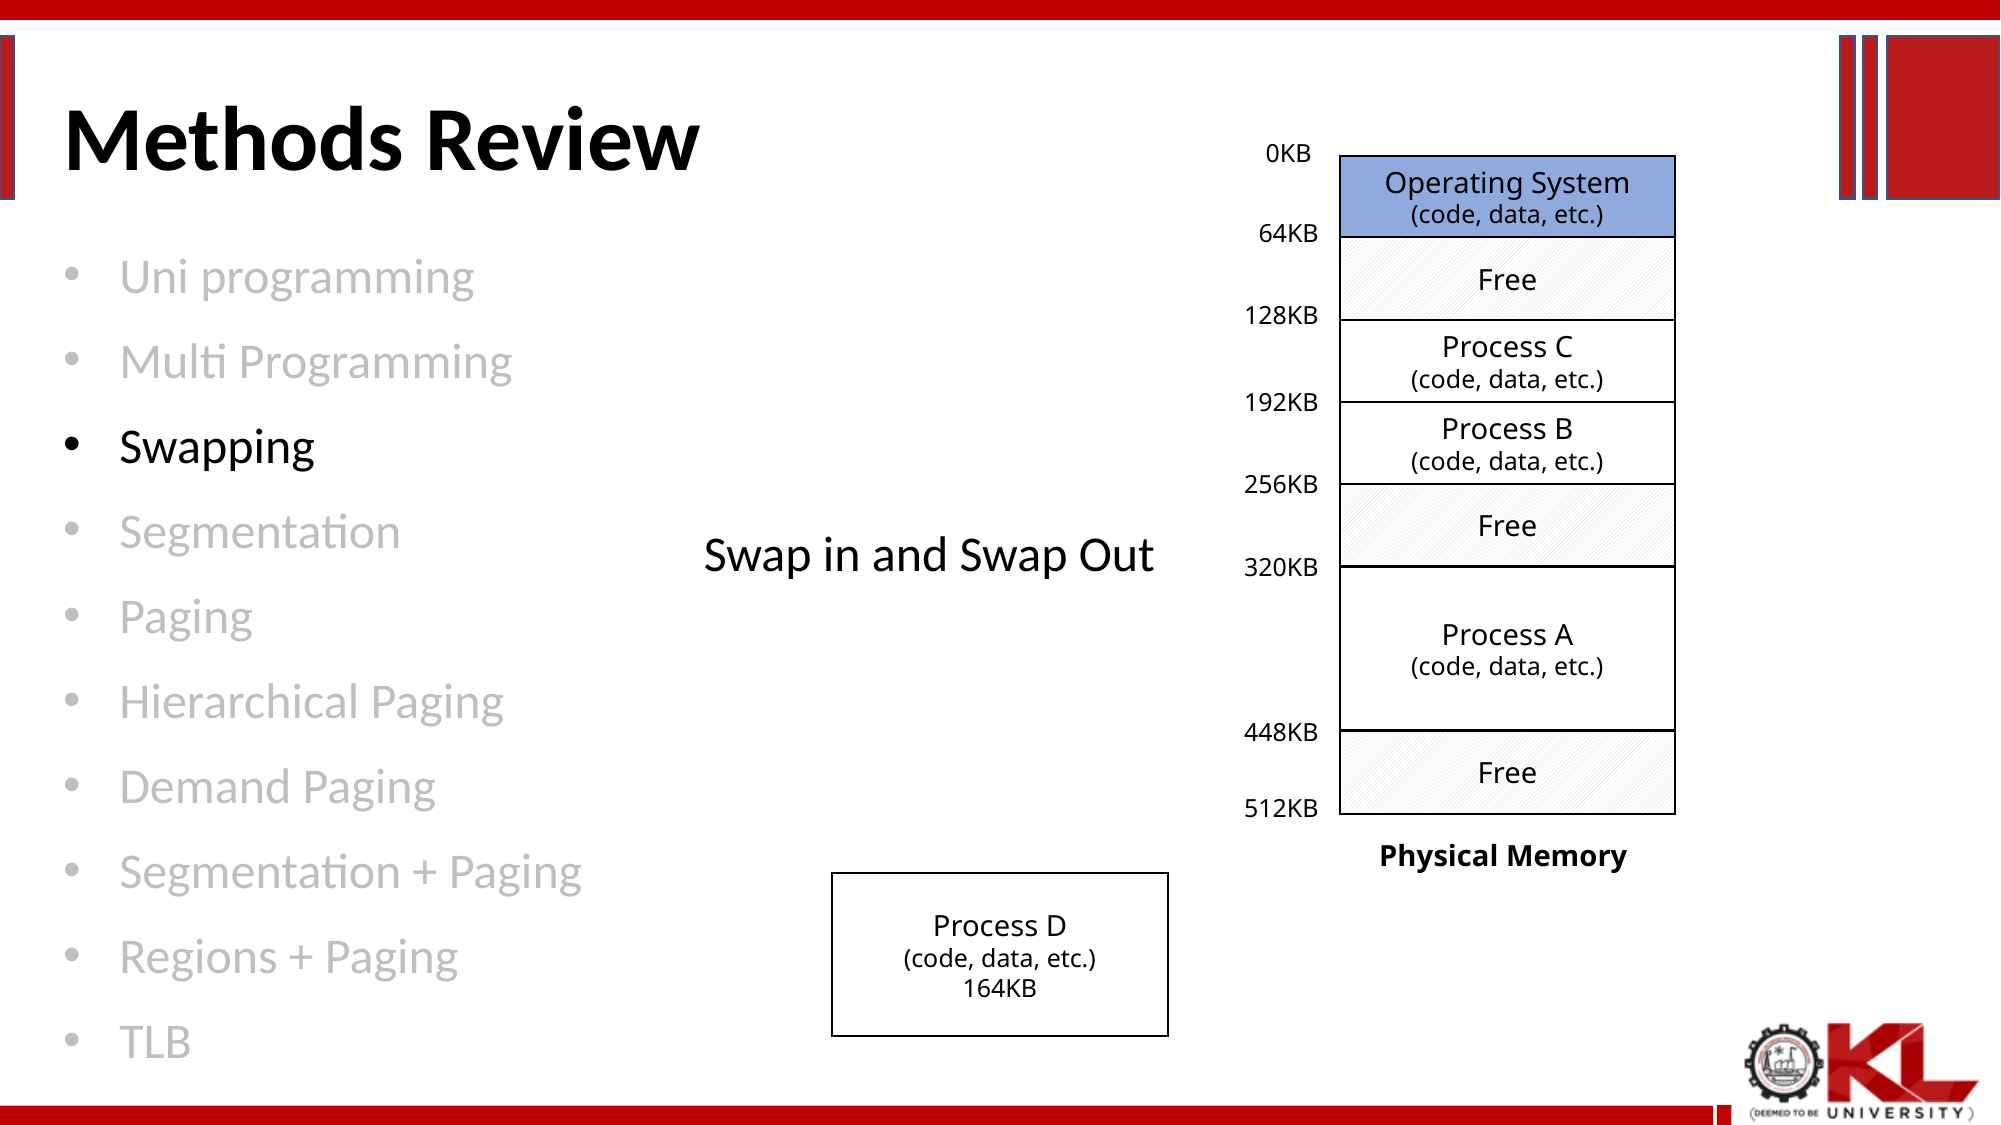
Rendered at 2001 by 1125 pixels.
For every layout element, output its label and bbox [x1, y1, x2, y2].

text_box [1187, 130, 1694, 881]
text_box [0, 0, 2000, 1125]
